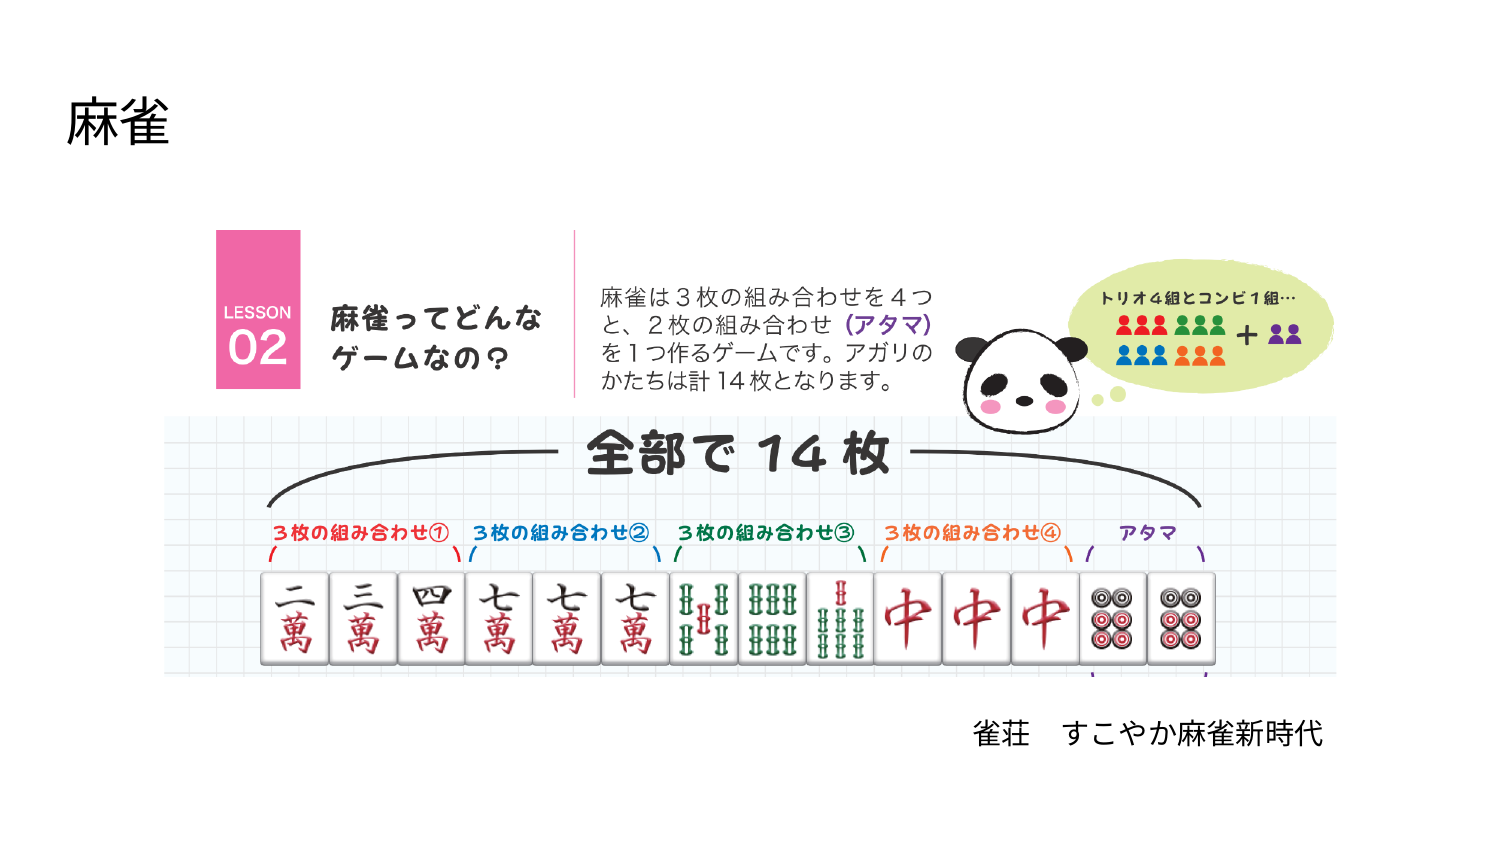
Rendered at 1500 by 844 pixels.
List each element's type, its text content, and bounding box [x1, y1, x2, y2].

picture [136, 230, 1363, 677]
title 麻雀 [51, 72, 1449, 167]
text_box 雀荘 すこやか麻雀新時代 [957, 700, 1342, 766]
